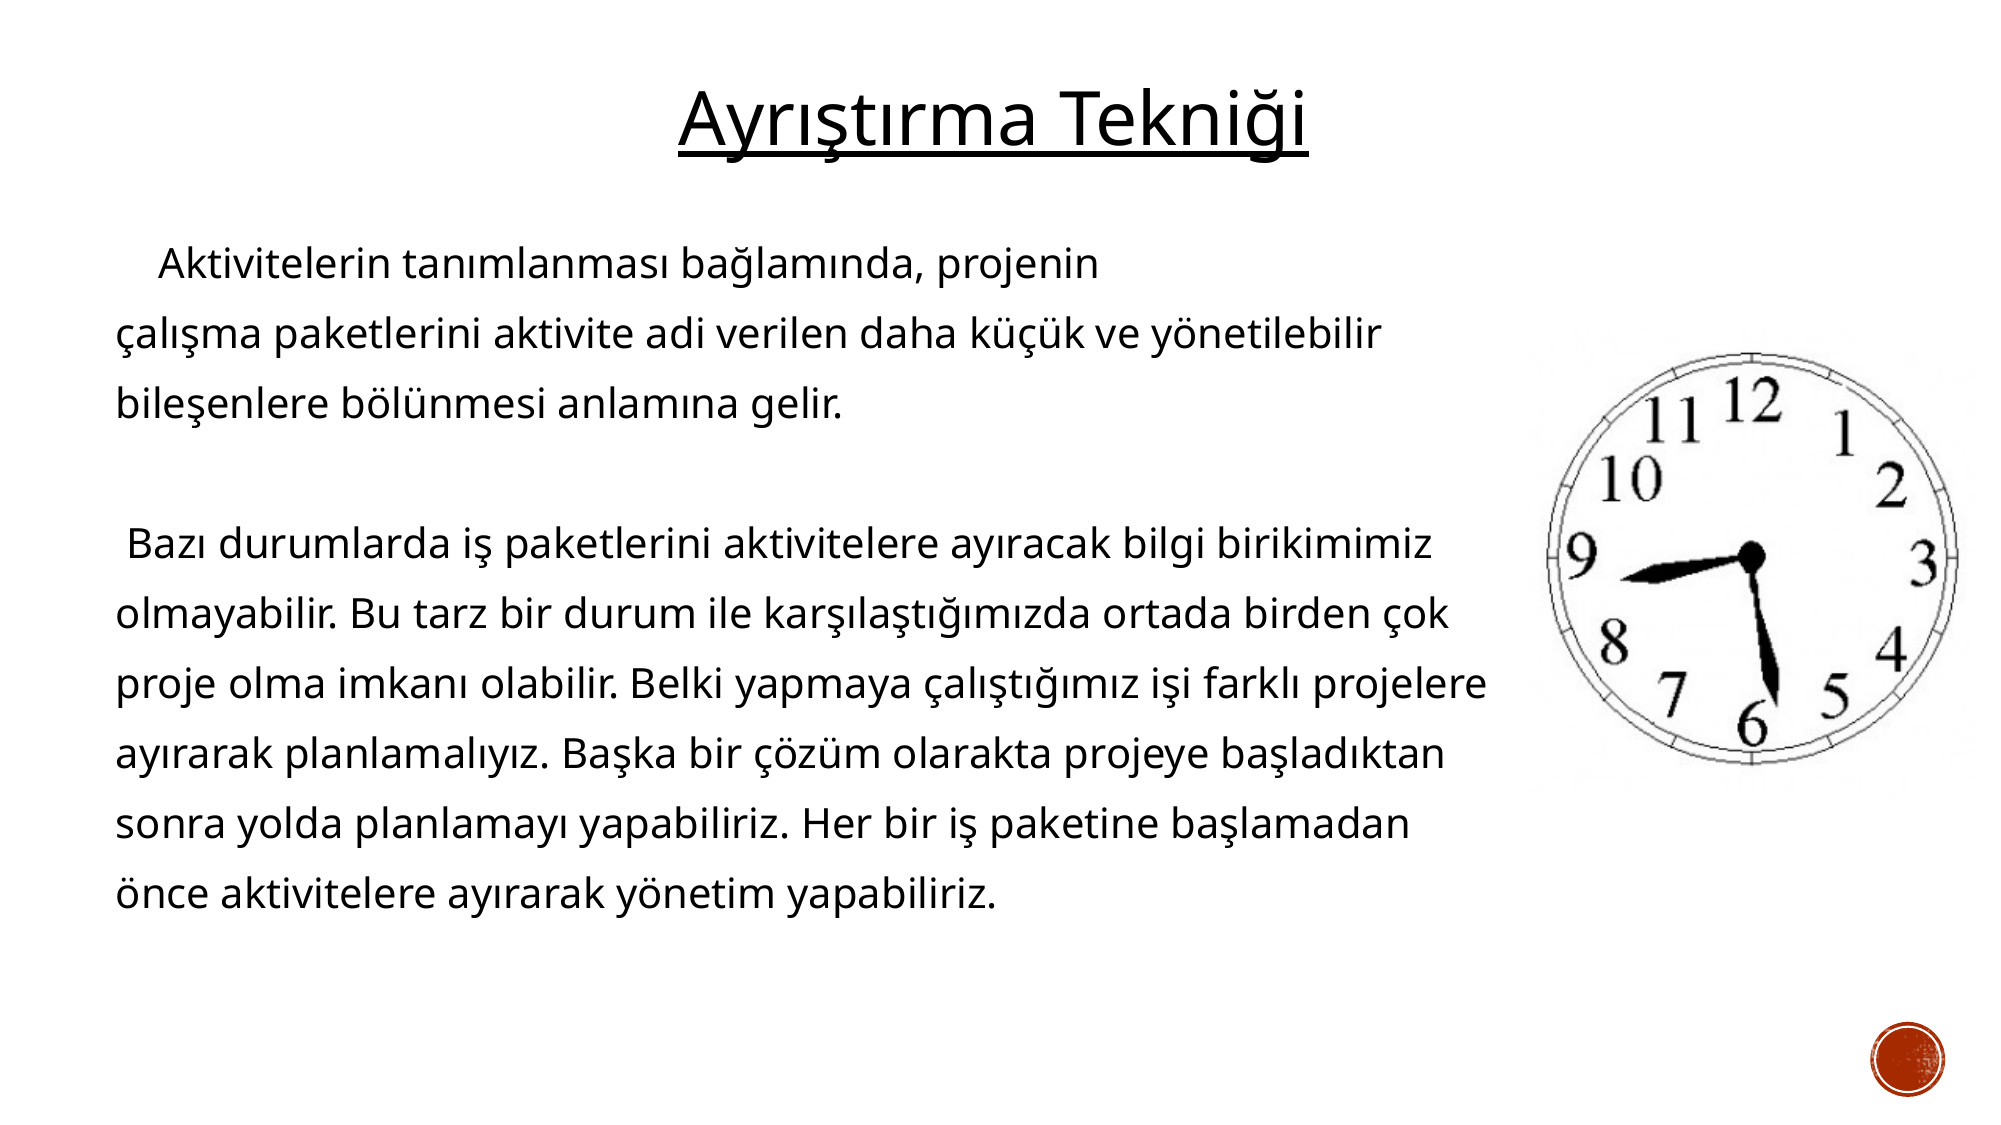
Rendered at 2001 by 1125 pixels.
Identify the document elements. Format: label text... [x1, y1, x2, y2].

picture [1528, 328, 1976, 797]
text_box Ayrıştırma Tekniği [663, 63, 1325, 169]
list Aktivitelerin tanımlanması bağlamında, projenin çalışma paketlerini aktivite adi verilen daha küçük ve yönetilebilir bileşenlere bölünmesi anlamına gelir. Bazı durumlarda iş paketlerini aktivitelere ayıracak bilgi birikimimiz olmayabilir. Bu tarz bir durum ile karşılaştığımızda ortada birden çok proje olma imkanı olabilir. Belki yapmaya çalıştığımız işi farklı projelere ayırarak planlamalıyız. Başka bir çözüm olarakta projeye başladıktan sonra yolda planlamayı yapabiliriz. Her bir iş paketine başlamadan önce aktivitelere ayırarak yönetim yapabiliriz. [100, 235, 1569, 1125]
